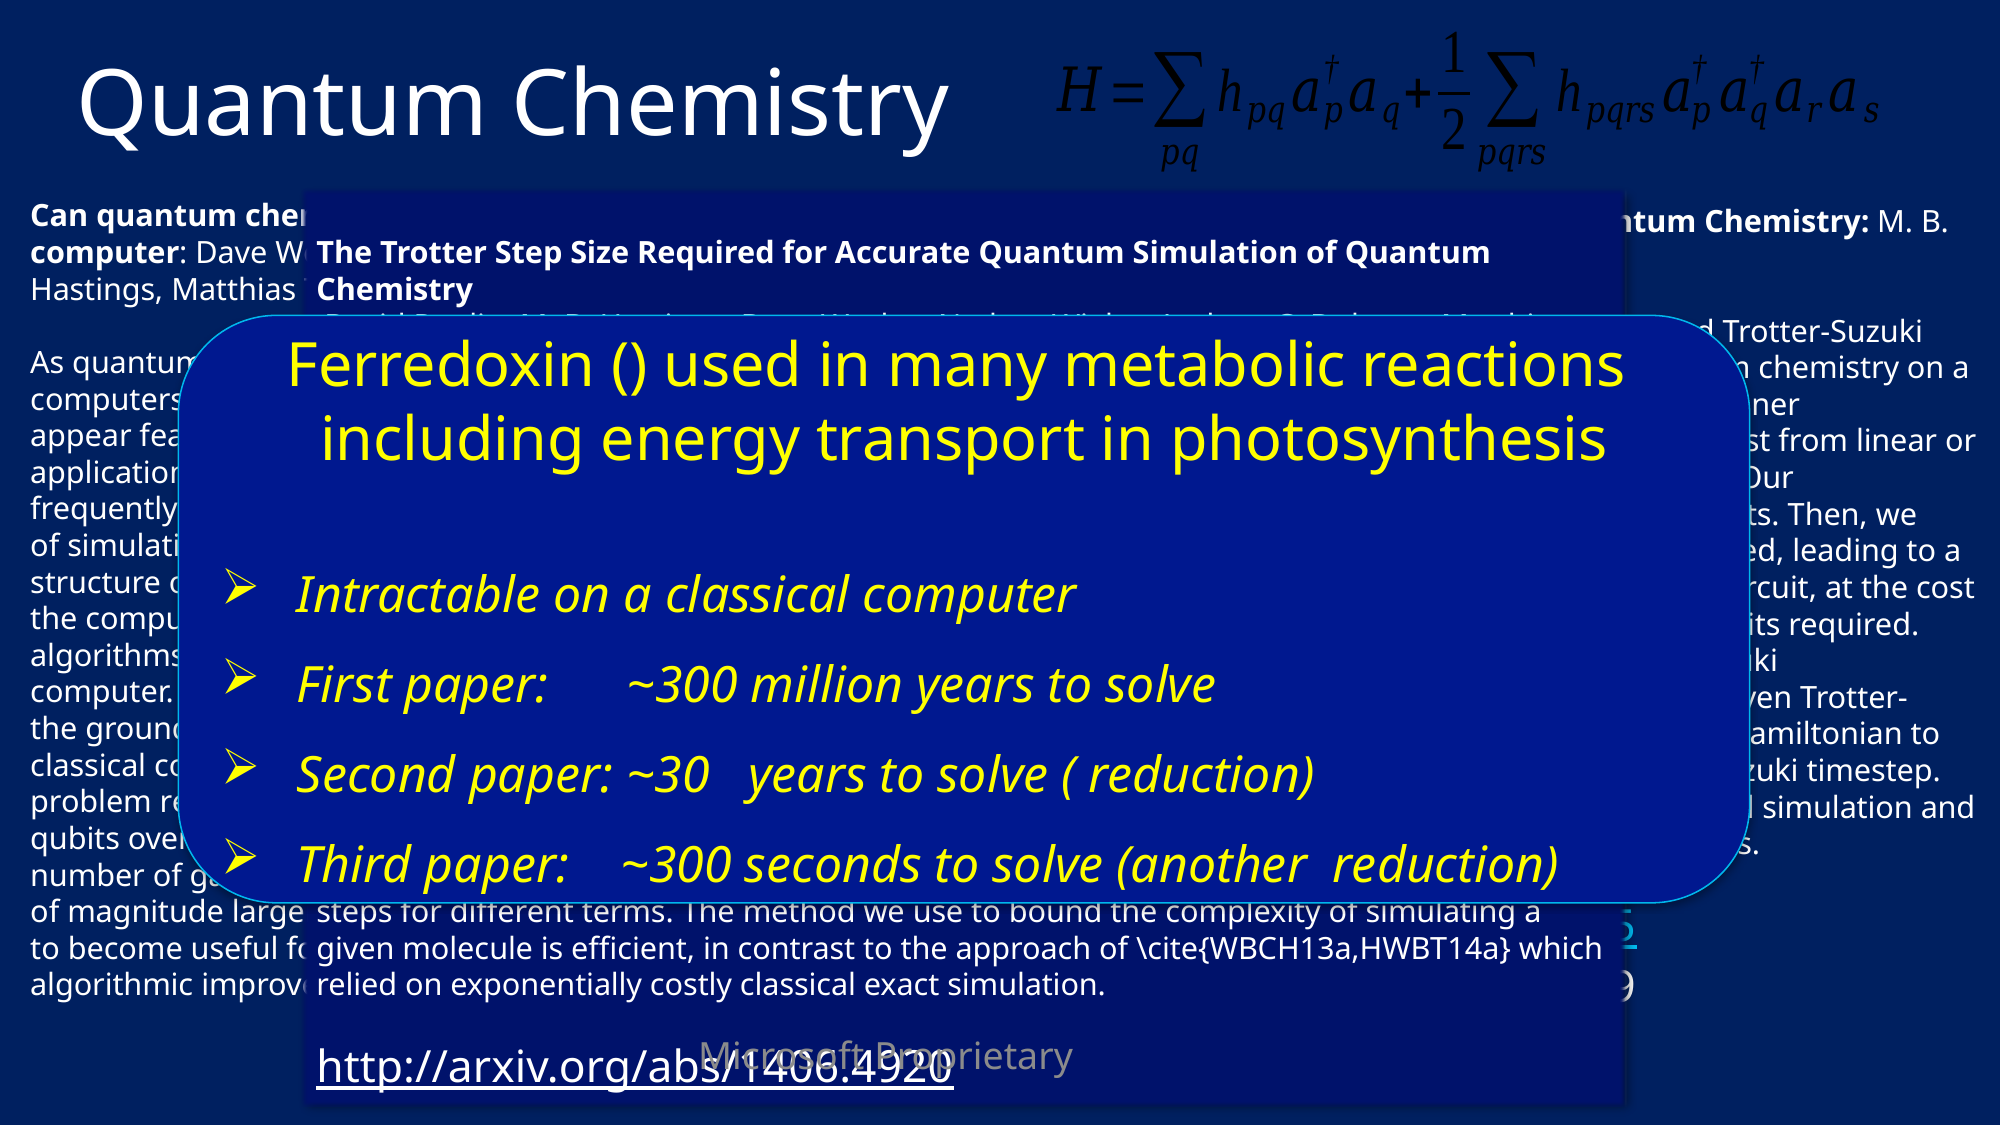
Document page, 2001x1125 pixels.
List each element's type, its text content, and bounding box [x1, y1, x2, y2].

text_box The Trotter Step Size Required for Accurate Quantum Simulation of Quantum Chemistry David Poulin, M. B. Hastings, Dave Wecker, Nathan Wiebe, Andrew C. Doherty, Matthias Troyer The simulation of molecules is a widely anticipated application of quantum computers. However, recent studies \cite{WBCH13a,HWBT14a} have cast a shadow on this hope by revealing that the complexity in gate count of such simulations increases with the number of spin orbitals N as N8, which becomes prohibitive even for molecules of modest size N∼100. This study was partly based on a scaling analysis of the Trotter step required for an ensemble of random artificial molecules. Here, we revisit this analysis and find instead that the scaling is closer to N6 in worst case for real model molecules we have studied, indicating that the random ensemble fails to accurately capture the statistical properties of real-world molecules. Actual scaling may be significantly better than this due to averaging effects. We then present an alternative simulation scheme and show that it can sometimes outperform existing schemes, but that this possibility depends crucially on the details of the simulated molecule. We obtain further improvements using a version of the coalescing scheme of \cite{WBCH13a}; this scheme is based on using different Trotter steps for different terms. The method we use to bound the complexity of simulating a given molecule is efficient, in contrast to the approach of \cite{WBCH13a,HWBT14a} which relied on exponentially costly classical exact simulation. http://arxiv.org/abs/1406.4920 [306, 914, 1622, 1103]
title Quantum Chemistry [61, 0, 1712, 199]
text_box Can quantum chemistry be performed on a small quantum computer: Dave Wecker, Bela Bauer, Bryan K. Clark, Matthew B. Hastings, Matthias Troyer As quantum computing technology improves and quantum computers with a small but non-trivial number of N > 100 qubits appear feasible in the near future the question of possible applications of small quantum computers gains importance. One frequently mentioned application is Feynman's original proposal of simulating quantum systems, and in particular the electronic structure of molecules and materials. In this paper, we analyze the computational requirements for one of the standard algorithms to perform quantum chemistry on a quantum computer. We focus on the quantum resources required to find the ground state of a molecule twice as large as what current classical computers can solve exactly. We find that while such a problem requires about a ten-fold increase in the number of qubits over current technology, the required increase in the number of gates that can be coherently executed is many orders of magnitude larger. This suggests that for quantum computation to become useful for quantum chemistry problems, drastic algorithmic improvements will be needed. [15, 189, 302, 1010]
text_box Microsoft Proprietary [683, 1024, 1317, 1103]
text_box The Trotter Step Size Required for Accurate Quantum Simulation of Quantum Chemistry David Poulin, M. B. Hastings, Dave Wecker, Nathan Wiebe, Andrew C. Doherty, Matthias Troyer The simulation of molecules is a widely anticipated application of quantum computers. However, recent studies \cite{WBCH13a,HWBT14a} have cast a shadow on this hope by revealing that the complexity in gate count of such simulations increases with the number of spin orbitals N as N8, which becomes prohibitive even for molecules of modest size N∼100. This study was partly based on a scaling analysis of the Trotter step required for an ensemble of random artificial molecules. Here, we revisit this analysis and find instead that the scaling is closer to N6 in worst case for real model molecules we have studied, indicating that the random ensemble fails to accurately capture the statistical properties of real-world molecules. Actual scaling may be significantly better than this due to averaging effects. We then present an alternative simulation scheme and show that it can sometimes outperform existing schemes, but that this possibility depends crucially on the details of the simulated molecule. We obtain further improvements using a version of the coalescing scheme of \cite{WBCH13a}; this scheme is based on using different Trotter steps for different terms. The method we use to bound the complexity of simulating a given molecule is efficient, in contrast to the approach of \cite{WBCH13a,HWBT14a} which relied on exponentially costly classical exact simulation. http://arxiv.org/abs/1406.4920 [305, 199, 1622, 314]
text_box Improving Quantum Algorithms for Quantum Chemistry: M. B. Hastings, D. Wecker, B. Bauer, M. Troyer We present several improvements to the standard Trotter-Suzuki based algorithms used in the simulation of quantum chemistry on a quantum computer. First, we modify how Jordan-Wigner transformations are implemented to reduce their cost from linear or logarithmic in the number of orbitals to a constant. Our modification does not require additional ancilla qubits. Then, we demonstrate how many operations can be parallelized, leading to a further linear decrease in the parallel depth of the circuit, at the cost of a small constant factor increase in number of qubits required. Thirdly, we modify the term order in the Trotter-Suzuki decomposition, significantly reducing the error at given Trotter-Suzuki timestep. A final improvement modifies the Hamiltonian to reduce errors introduced by the non-zero Trotter-Suzuki timestep. All of these techniques are validated using numerical simulation and detailed gate counts are given for realistic molecules. http://arxiv.org/abs/1312.1695 http://arxiv.org/abs/1403.1539 [1634, 194, 1996, 1019]
